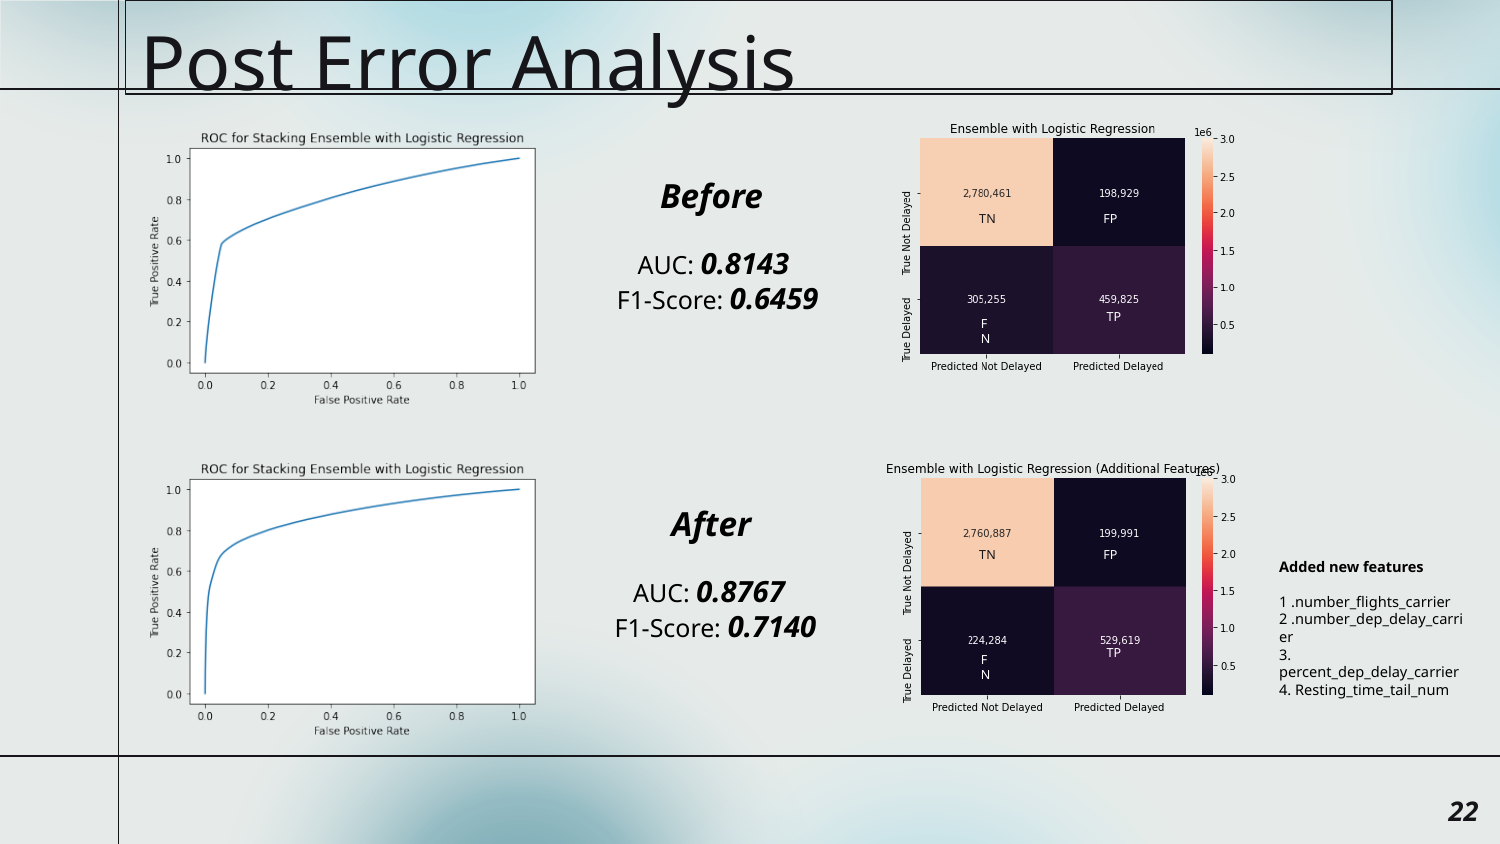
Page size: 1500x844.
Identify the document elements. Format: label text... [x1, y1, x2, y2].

slide_number ‹#› [1403, 779, 1494, 844]
text_box After AUC: 0.8767 F1-Score: 0.7140 [546, 488, 874, 658]
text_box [896, 115, 1242, 377]
title Post Error Analysis [125, 0, 1393, 95]
text_box Added new features 1 .number_flights_carrier 2 .number_dep_delay_carrier 3. percent_dep_delay_carrier 4. Resting_time_tail_num [1264, 542, 1481, 713]
picture [143, 456, 542, 744]
picture [143, 125, 542, 413]
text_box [879, 456, 1242, 718]
text_box Before AUC: 0.8143 F1-Score: 0.6459 [546, 160, 891, 331]
